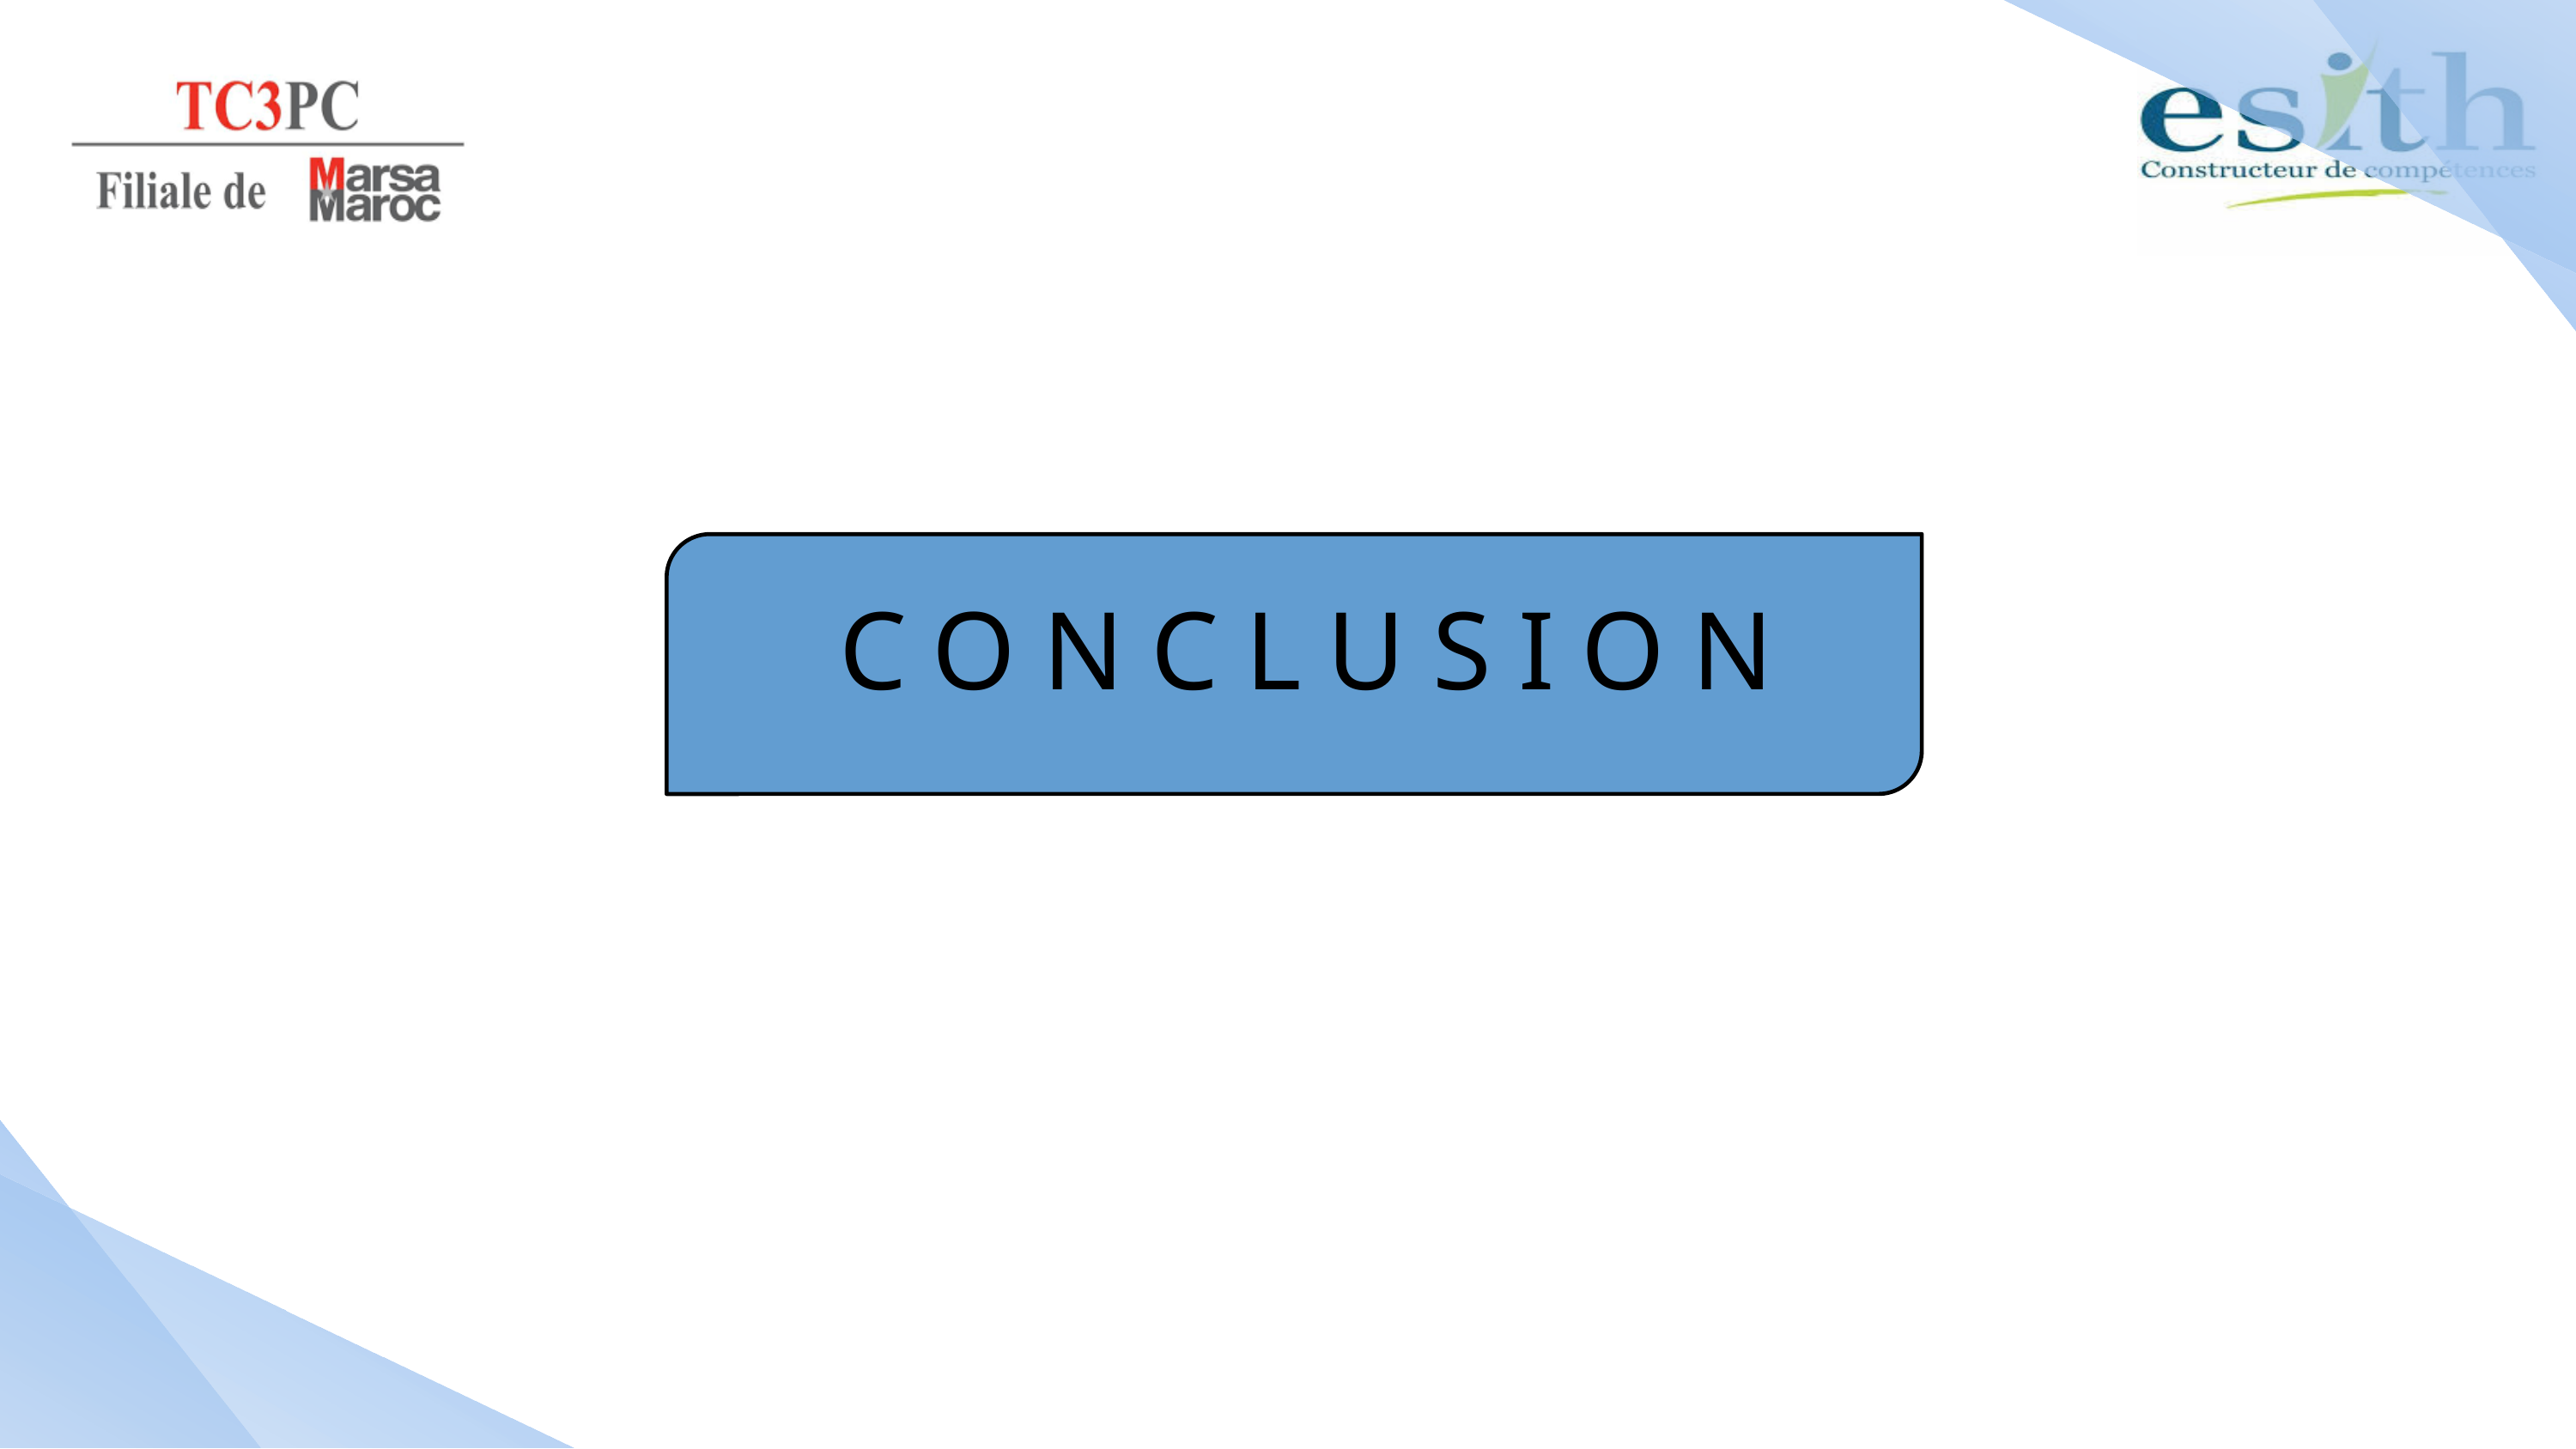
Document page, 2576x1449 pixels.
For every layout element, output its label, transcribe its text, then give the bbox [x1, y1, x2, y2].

picture [2137, 64, 2515, 256]
text_box [668, 532, 1924, 559]
list CONCLUSION [666, 559, 1947, 718]
text_box [665, 566, 1924, 797]
picture [45, 27, 502, 256]
